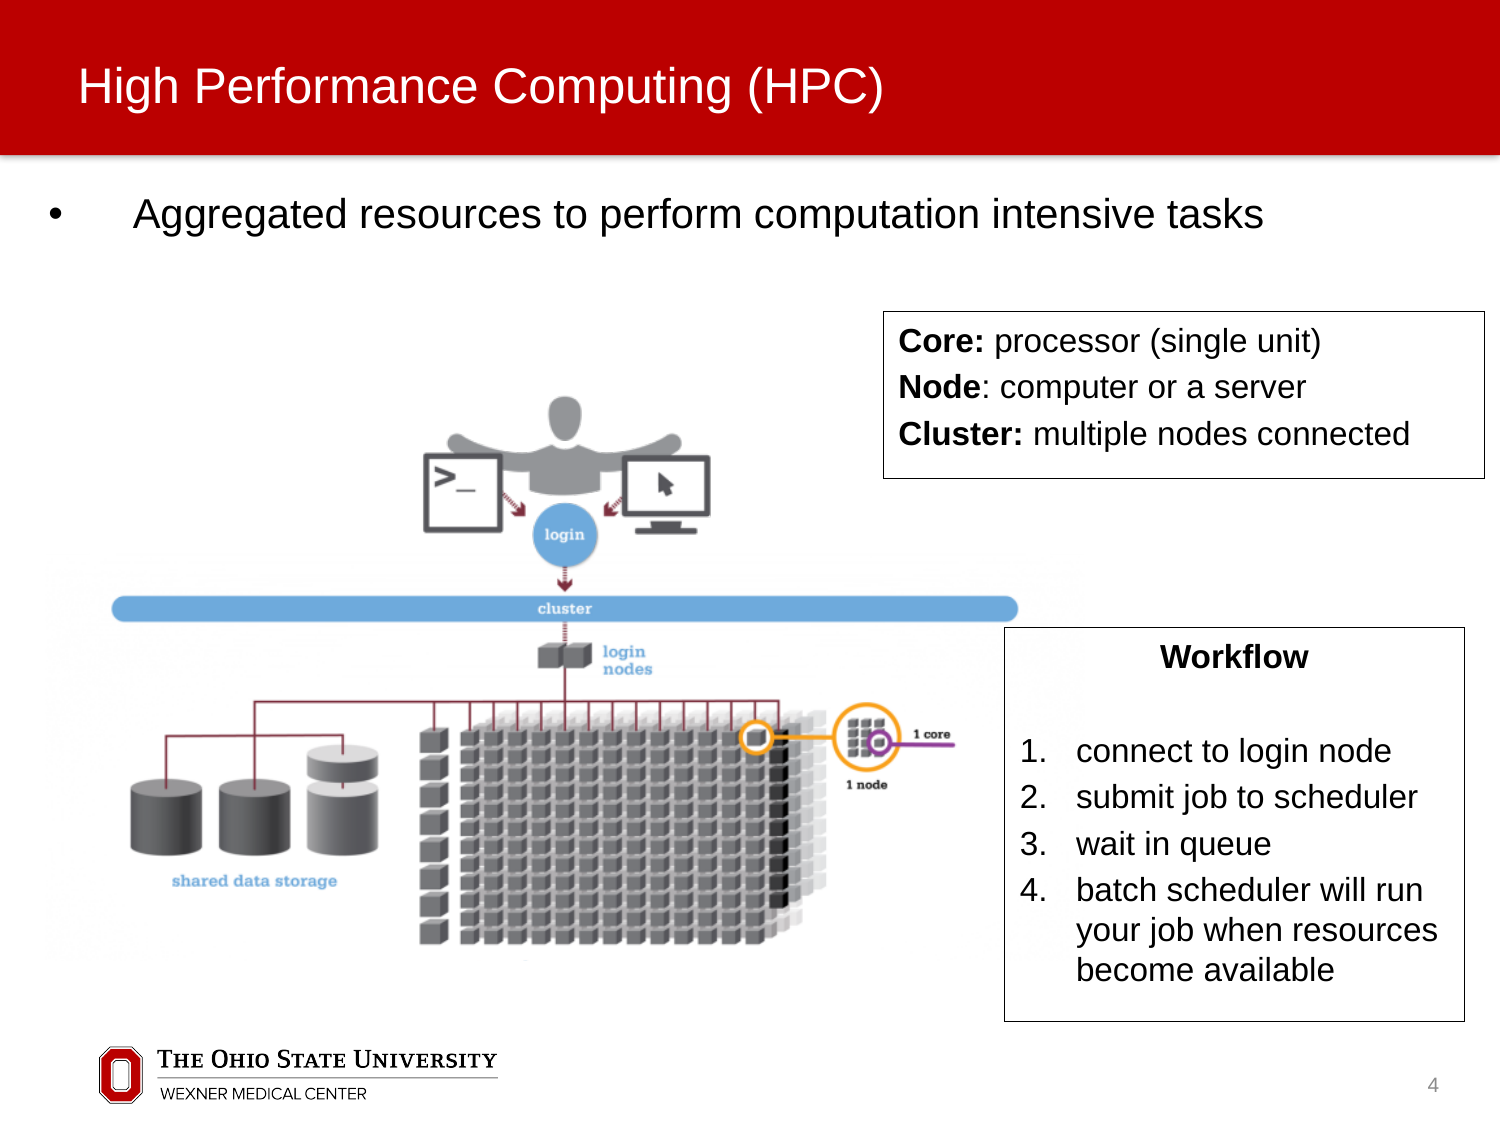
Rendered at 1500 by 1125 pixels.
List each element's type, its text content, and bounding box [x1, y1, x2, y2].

text_box Core: processor (single unit) Node: computer or a server Cluster: multiple nodes connected [883, 311, 1485, 479]
slide_number 4 [1412, 1045, 1472, 1105]
text_box Workflow connect to login node submit job to scheduler wait in queue batch scheduler will run your job when resources become available [1004, 627, 1465, 1022]
text_box Aggregated resources to perform computation intensive tasks [45, 185, 1443, 239]
picture [99, 1025, 498, 1125]
title High Performance Computing (HPC) [75, 0, 1425, 114]
picture [45, 388, 1085, 961]
